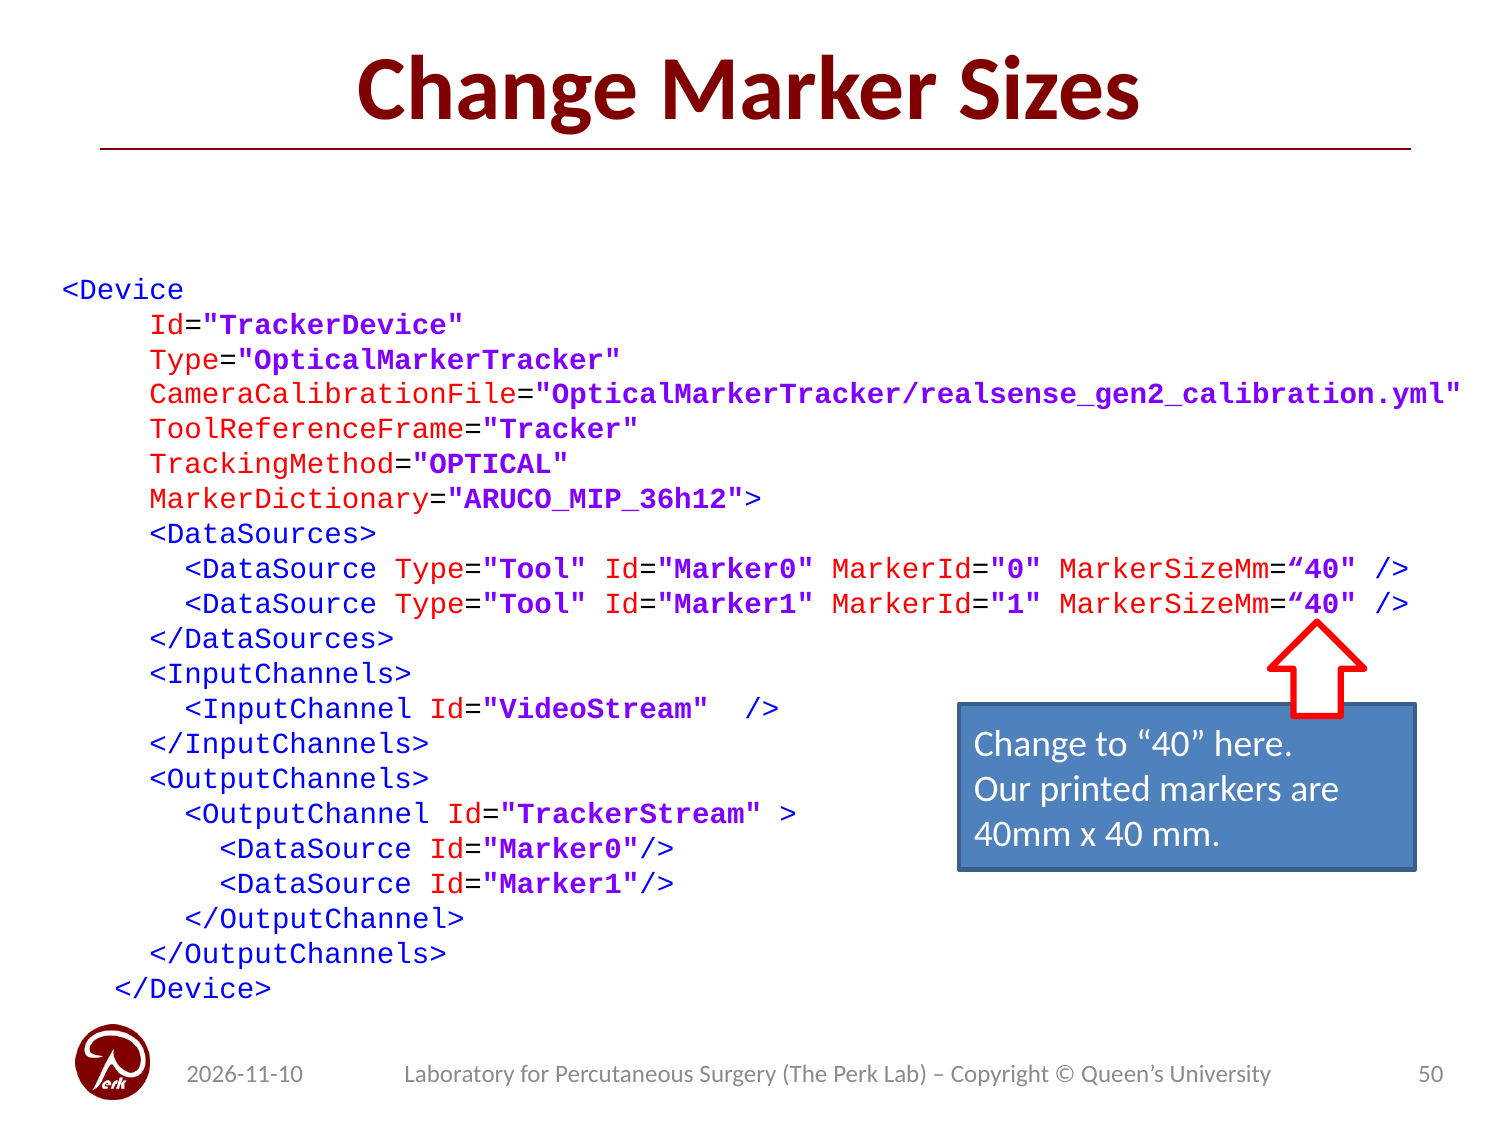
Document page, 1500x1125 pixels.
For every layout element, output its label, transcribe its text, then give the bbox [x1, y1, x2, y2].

footer Laboratory for Percutaneous Surgery (The Perk Lab) – Copyright © Queen’s University [348, 1042, 1329, 1103]
text_box Change to “40” here. Our printed markers are 40mm x 40 mm. [957, 702, 1417, 872]
list <Device Id="TrackerDevice" Type="OpticalMarkerTracker" CameraCalibrationFile="OpticalMarkerTracker/realsense_gen2_calibration.yml" ToolReferenceFrame="Tracker" TrackingMethod="OPTICAL" MarkerDictionary="ARUCO_MIP_36h12"> <DataSources> <DataSource Type="Tool" Id="Marker0" MarkerId="0" MarkerSizeMm=“40" /> <DataSource Type="Tool" Id="Marker1" MarkerId="1" MarkerSizeMm=“40" /> </DataSources> <InputChannels> <InputChannel Id="VideoStream" /> </InputChannels> <OutputChannels> <OutputChannel Id="TrackerStream" > <DataSource Id="Marker0"/> <DataSource Id="Marker1"/> </OutputChannel> </OutputChannels> </Device> [29, 262, 1483, 1005]
slide_number 50 [1352, 1042, 1459, 1103]
text_box [1267, 619, 1367, 719]
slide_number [171, 1042, 325, 1103]
picture [75, 1024, 150, 1100]
title Change Marker Sizes [75, 7, 1425, 159]
